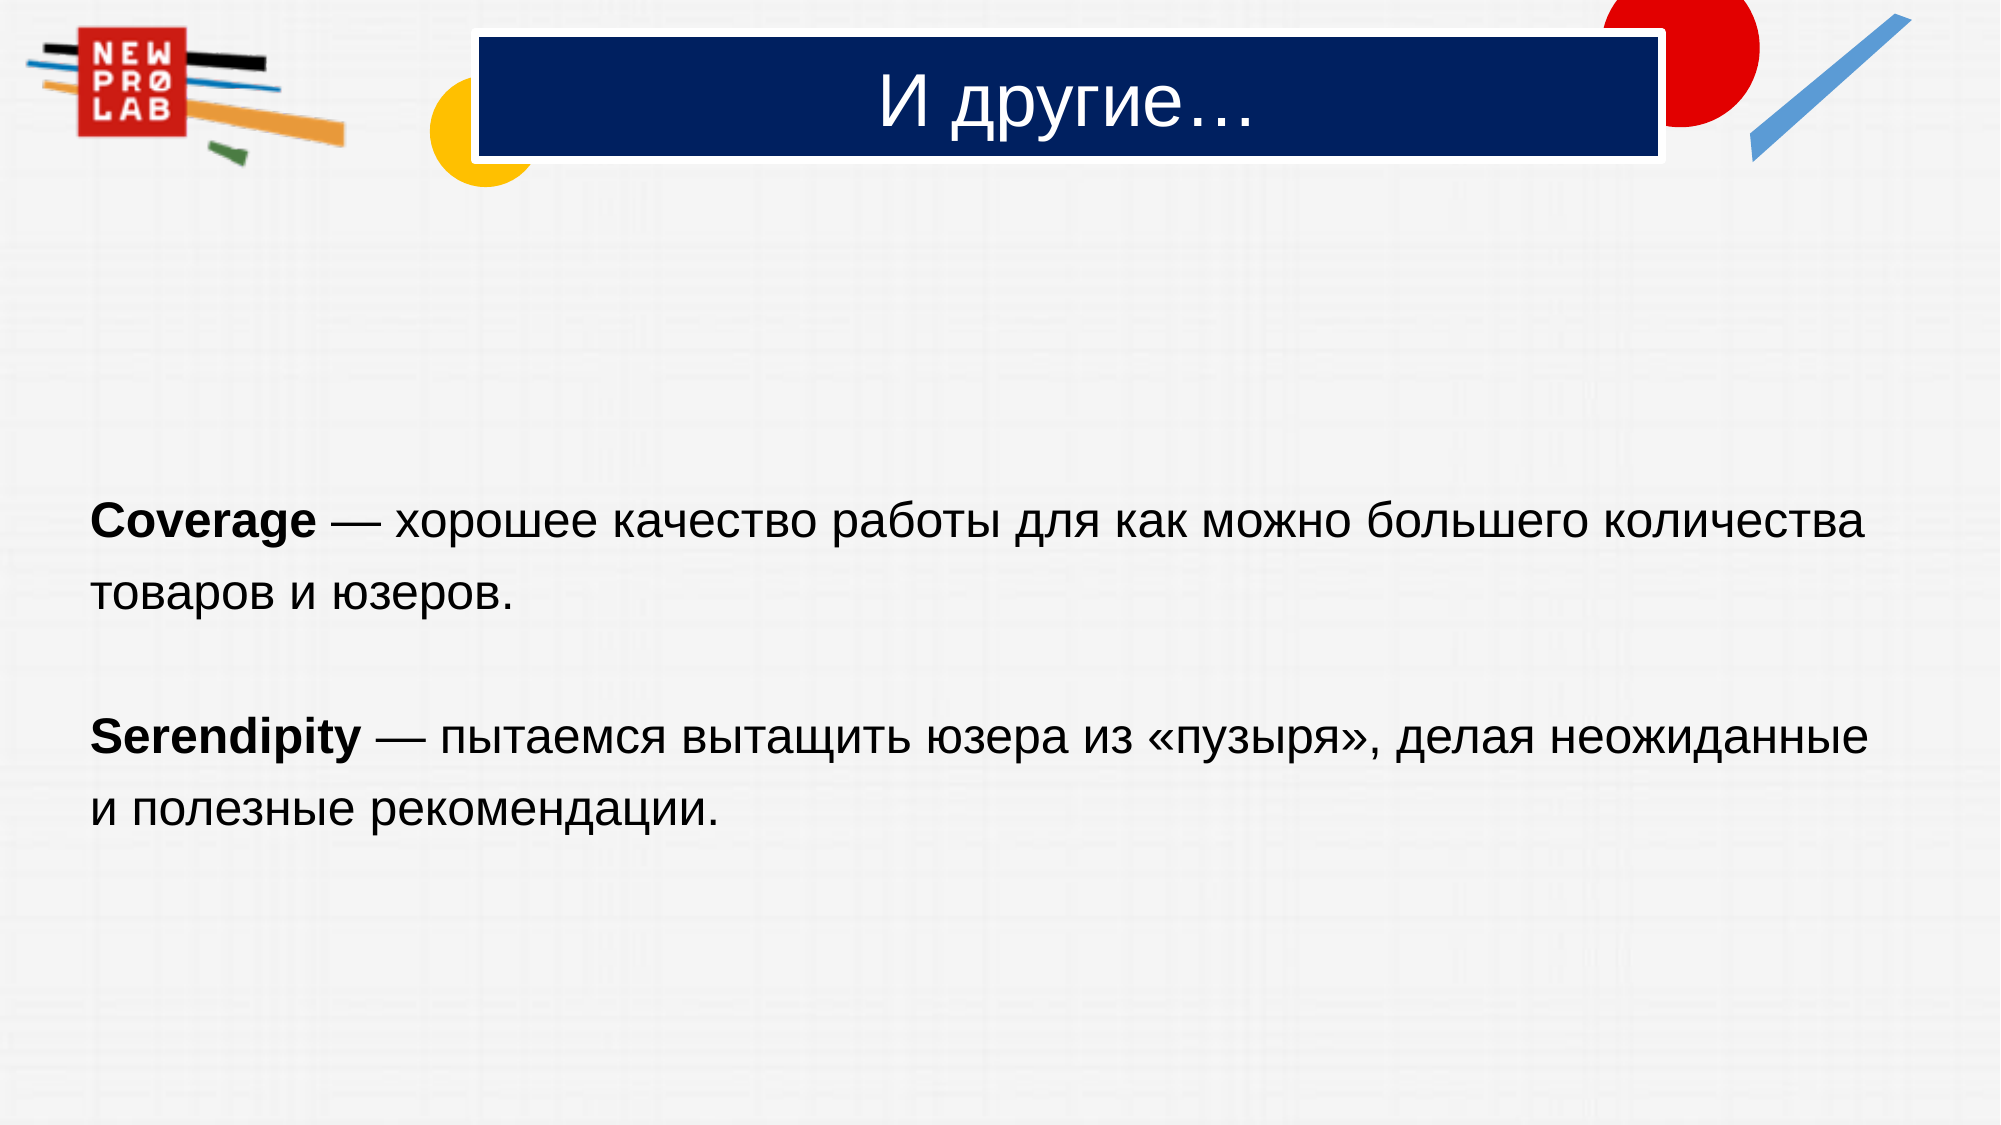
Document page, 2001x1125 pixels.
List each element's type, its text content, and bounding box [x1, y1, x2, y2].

list Coverage — хорошее качество работы для как можно большего количества товаров и юзеров. Serendipity — пытаемся вытащить юзера из «пузыря», делая неожиданные и полезные рекомендации. [75, 211, 1913, 1100]
title И другие… [486, 50, 1652, 142]
picture [0, 0, 2000, 1125]
